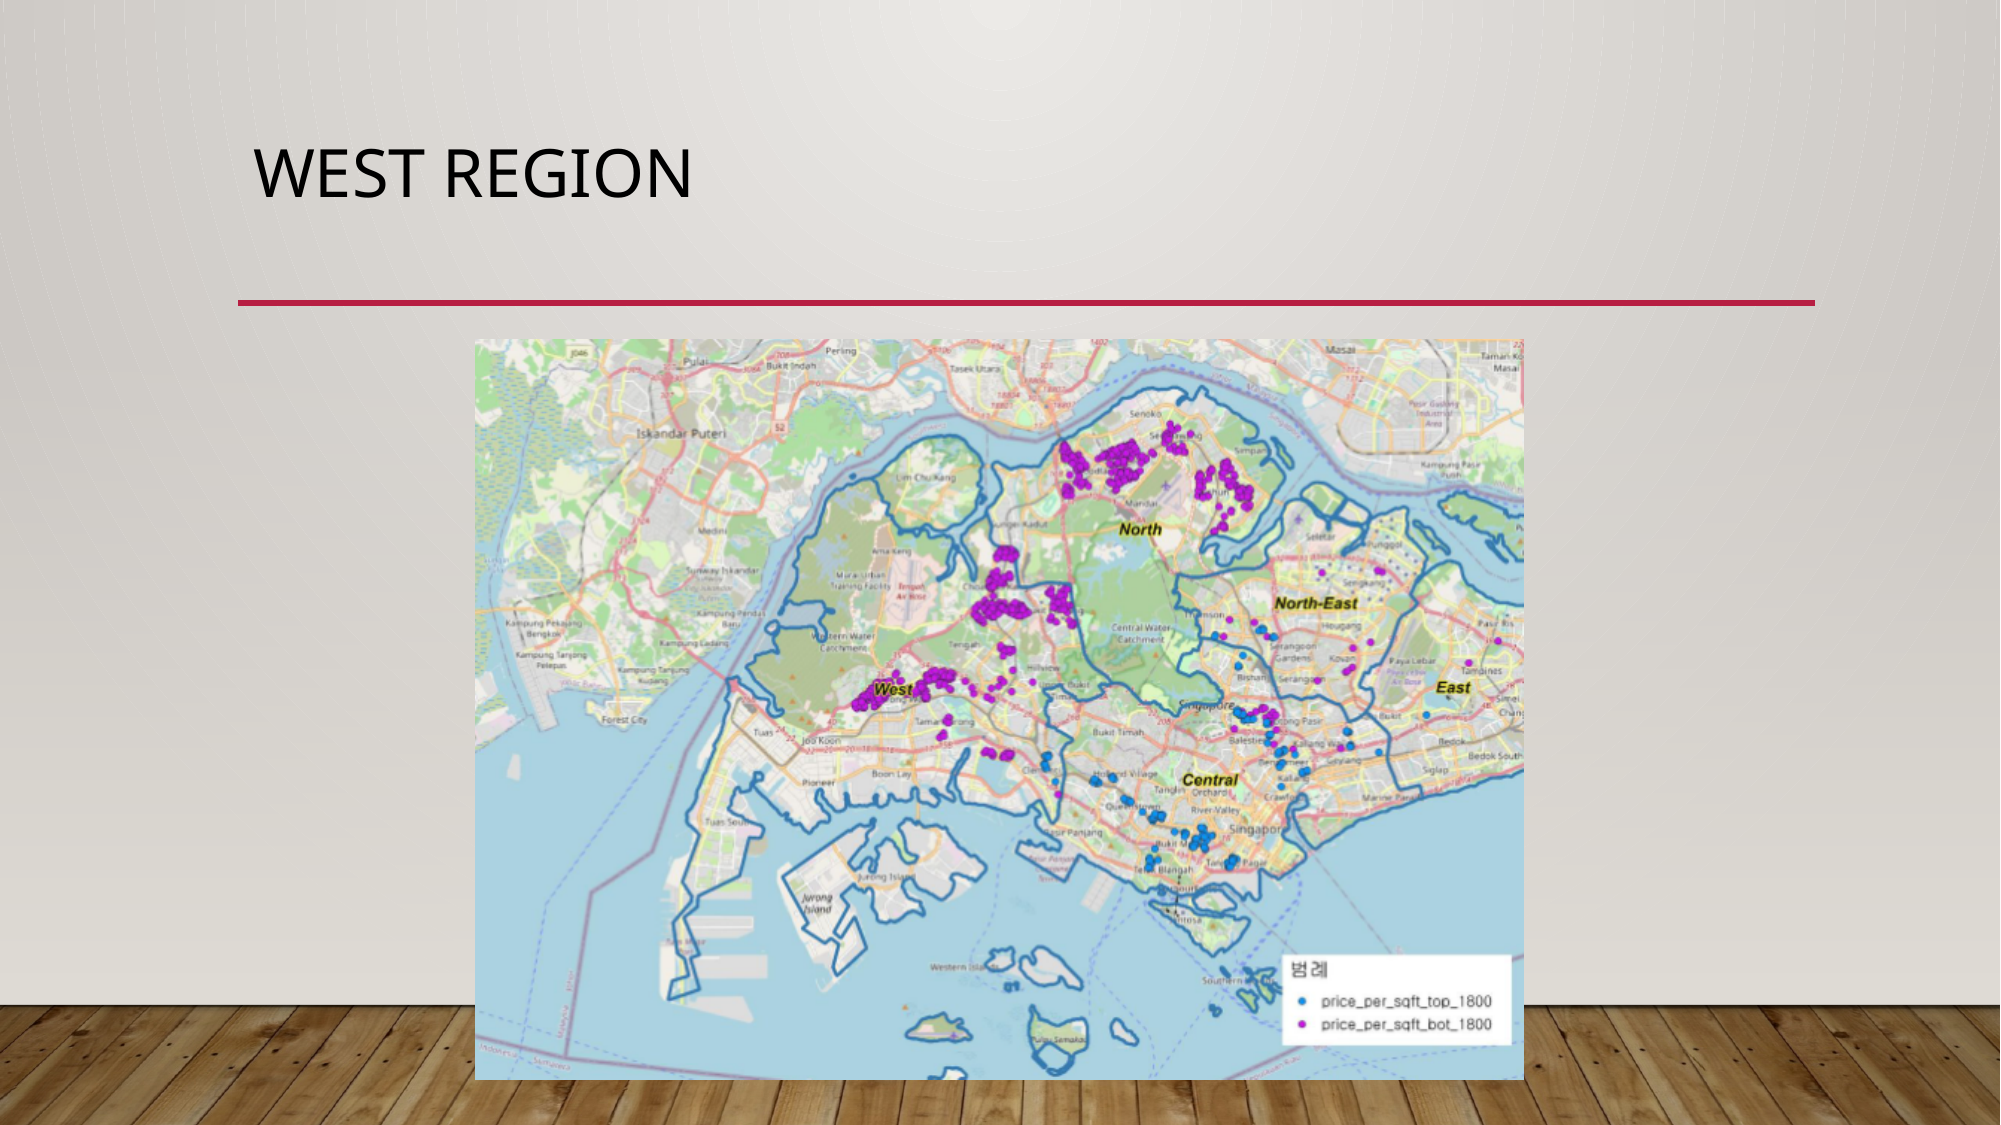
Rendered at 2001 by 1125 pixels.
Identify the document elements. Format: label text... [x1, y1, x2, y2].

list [475, 339, 1525, 1081]
picture [0, 1005, 2000, 1125]
title West region [238, 131, 1814, 305]
